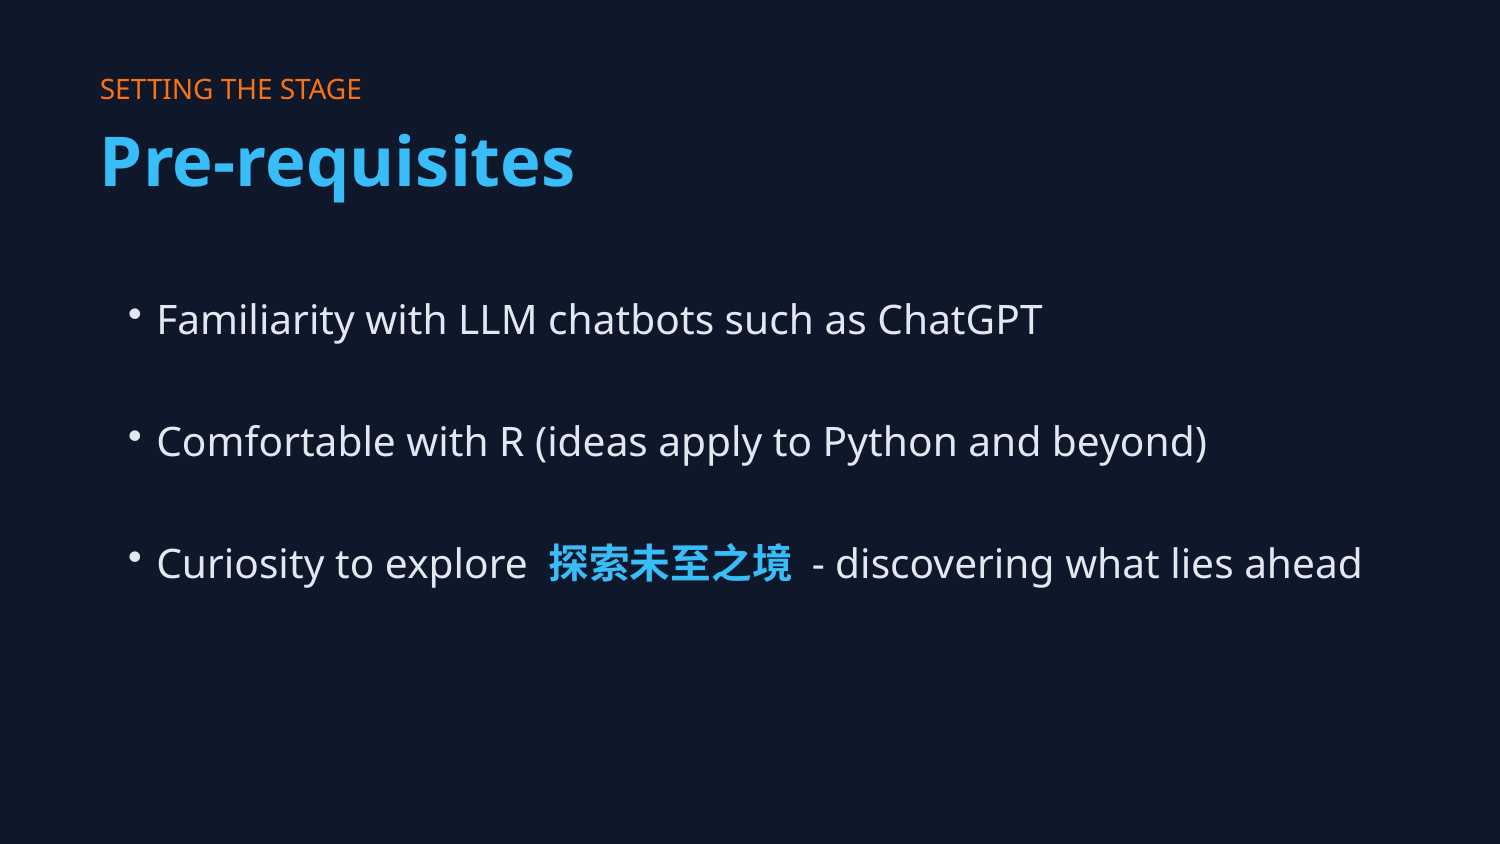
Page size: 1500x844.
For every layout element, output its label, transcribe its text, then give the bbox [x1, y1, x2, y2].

text_box Pre-requisites [99, 118, 1426, 197]
text_box SETTING THE STAGE [99, 65, 1426, 106]
text_box Familiarity with LLM chatbots such as ChatGPT Comfortable with R (ideas apply to Python and beyond) Curiosity to explore 探索未至之境 - discovering what lies ahead [99, 221, 1400, 440]
